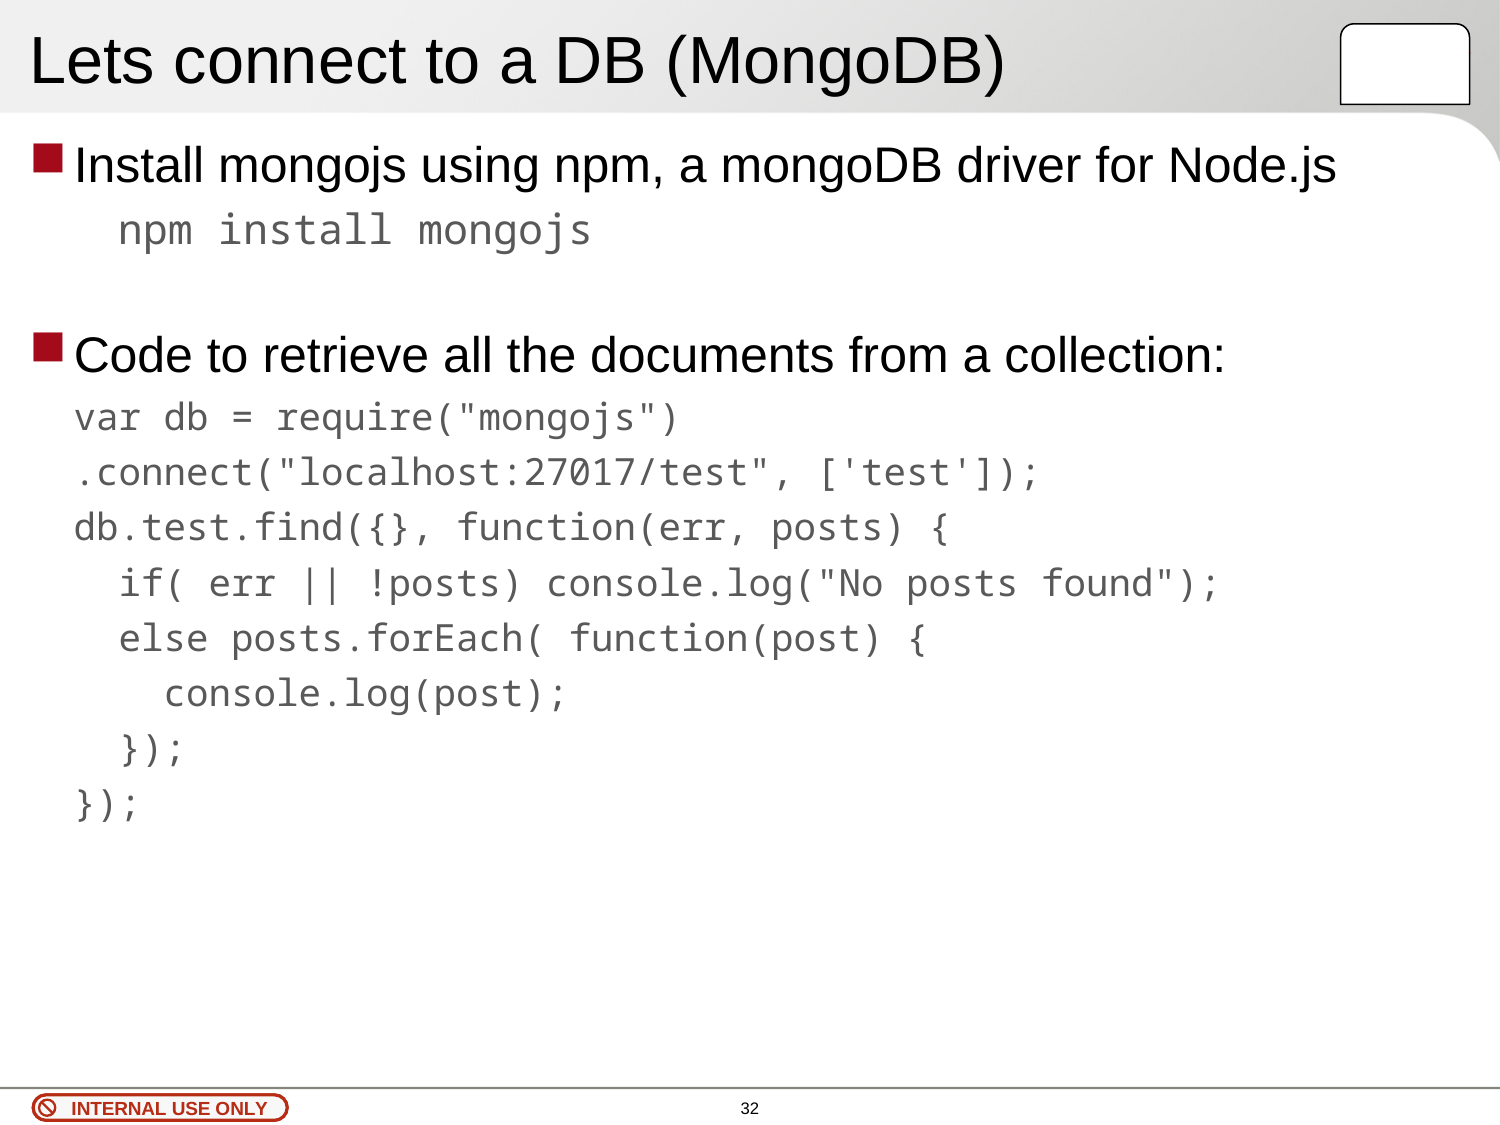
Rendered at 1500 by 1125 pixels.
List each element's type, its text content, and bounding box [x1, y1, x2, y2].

list Install mongojs using npm, a mongoDB driver for Node.js npm install mongojs Code to retrieve all the documents from a collection: var db = require("mongojs") .connect("localhost:27017/test", ['test']); db.test.find({}, function(err, posts) { if( err || !posts) console.log("No posts found"); else posts.forEach( function(post) { console.log(post); }); }); [29, 137, 1471, 1059]
picture [0, 0, 1500, 176]
title Lets connect to a DB (MongoDB) [29, 0, 1319, 115]
